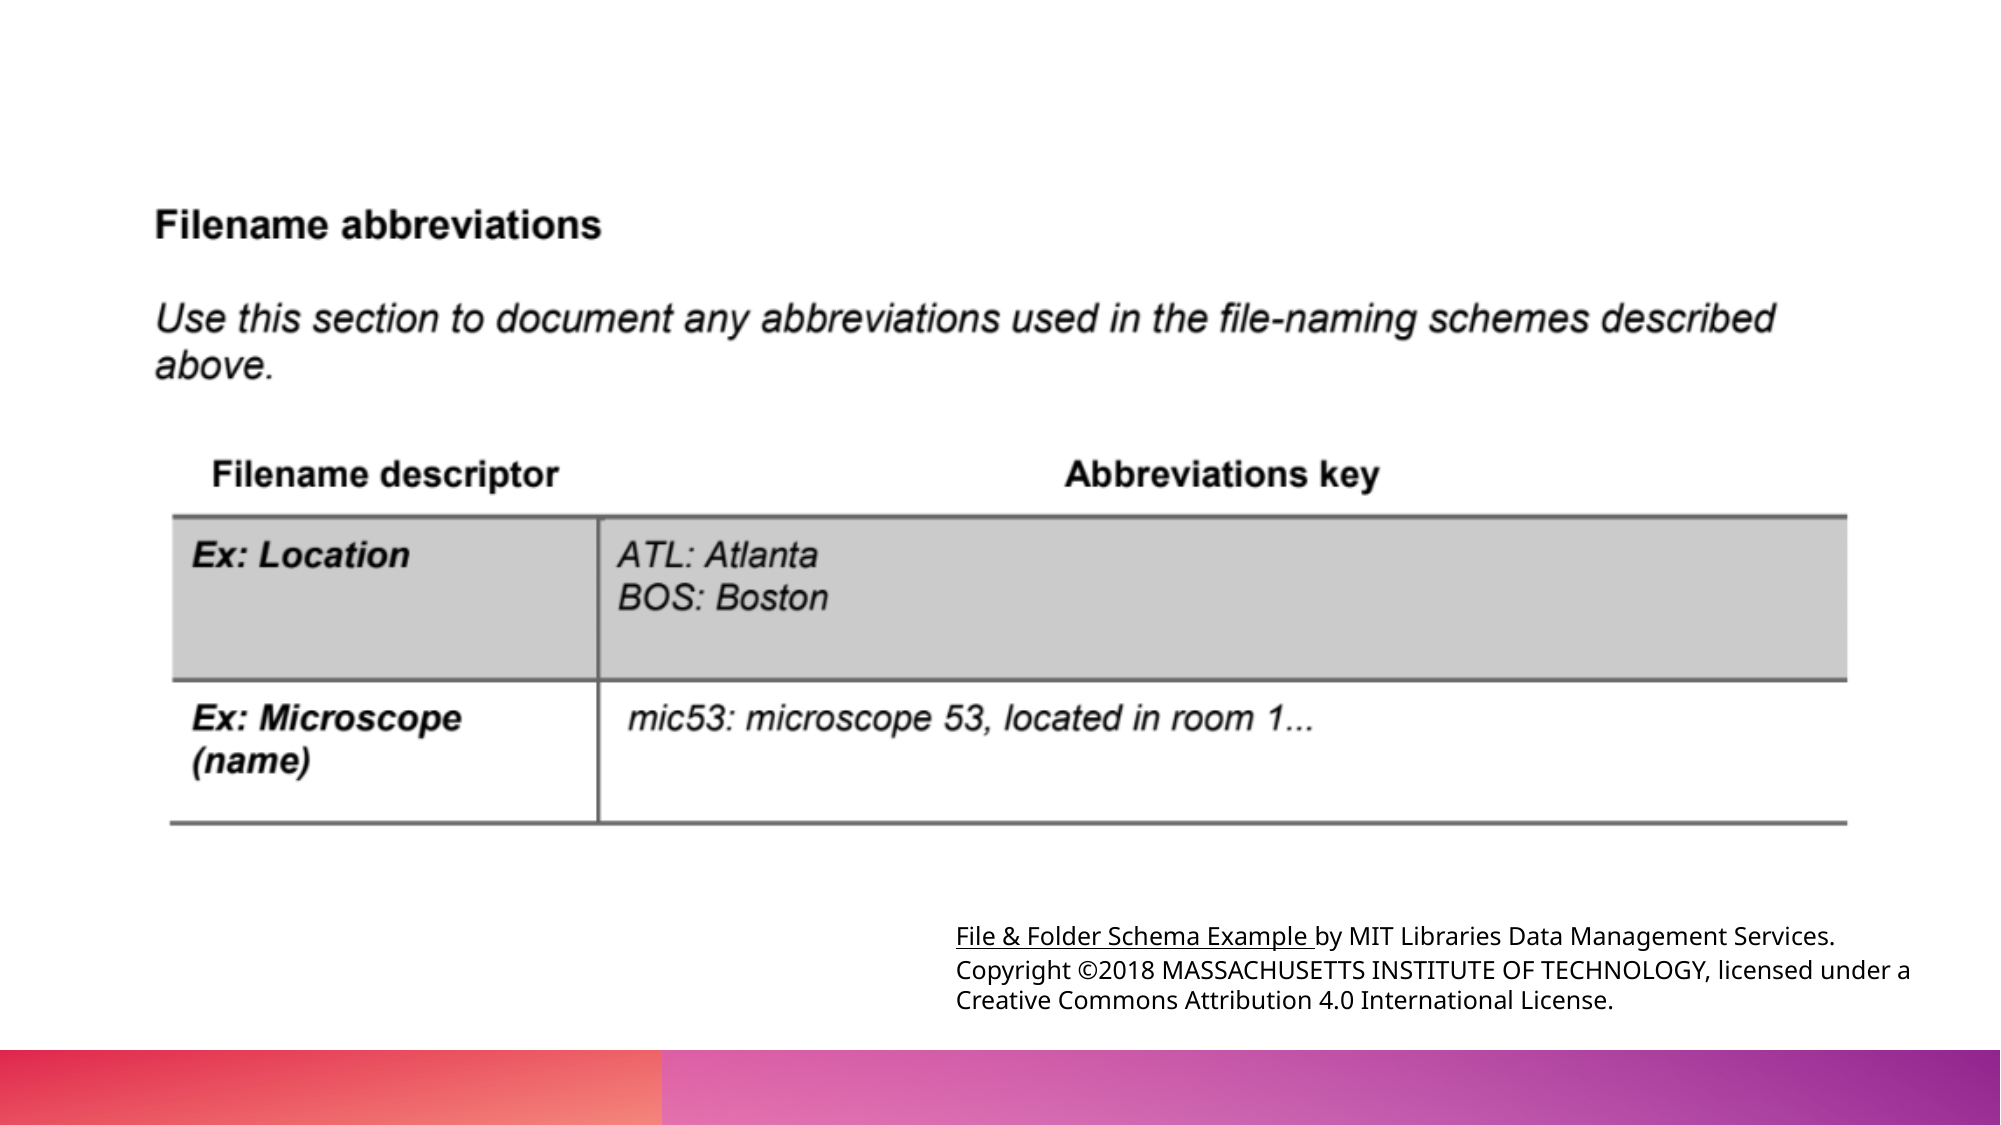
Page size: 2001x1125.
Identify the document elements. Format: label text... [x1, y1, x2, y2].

text_box File & Folder Schema Example by MIT Libraries Data Management Services. Copyright ©2018 MASSACHUSETTS INSTITUTE OF TECHNOLOGY, licensed under a Creative Commons Attribution 4.0 International License. [941, 913, 1973, 1022]
picture [139, 176, 1921, 924]
